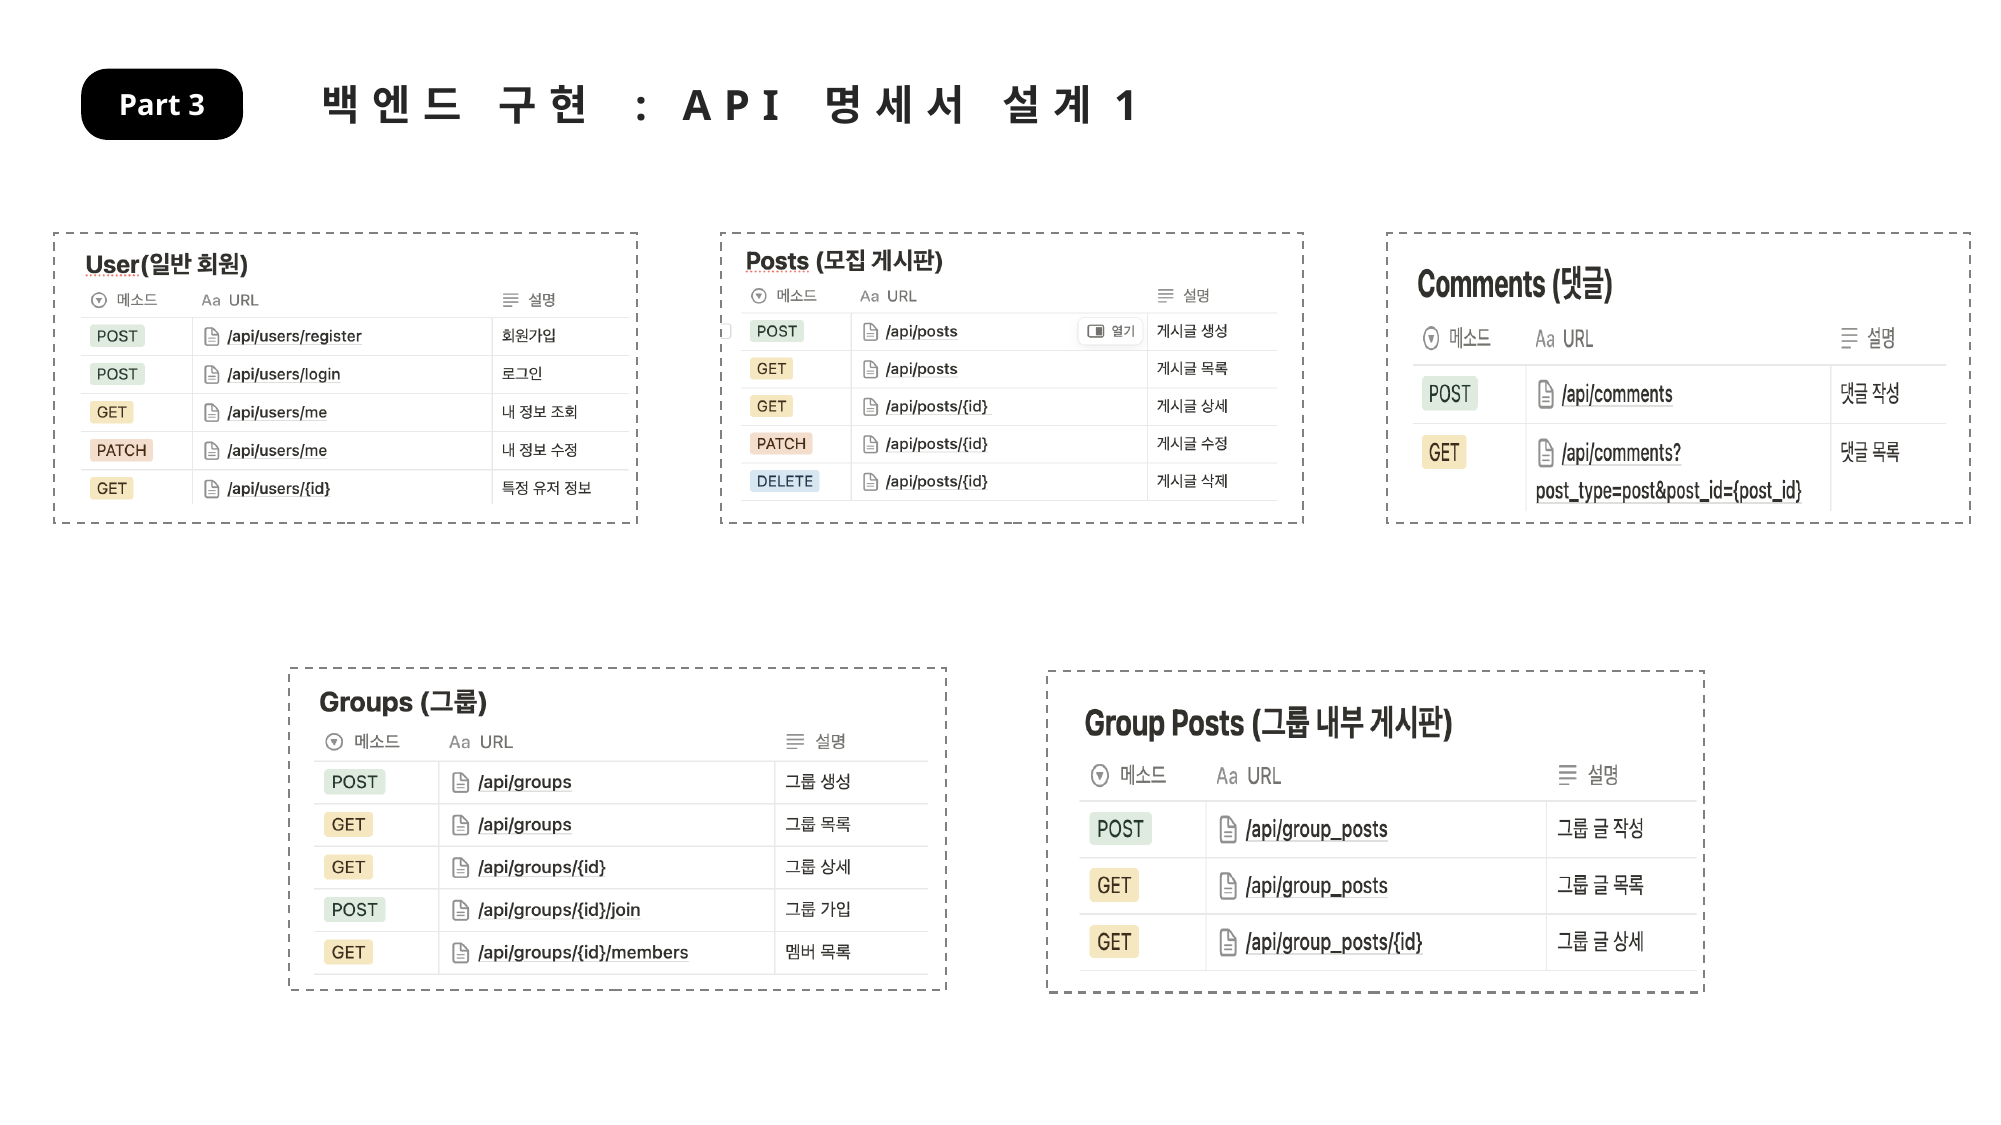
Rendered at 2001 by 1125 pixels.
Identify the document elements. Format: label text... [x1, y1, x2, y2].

picture [1054, 686, 1697, 977]
picture [295, 686, 928, 977]
text_box Part 3 [104, 79, 221, 129]
text_box [1386, 232, 1971, 524]
picture [63, 246, 629, 504]
text_box [53, 232, 638, 524]
picture [720, 236, 1277, 504]
text_box [288, 667, 947, 991]
picture [1410, 246, 1947, 511]
text_box [1046, 670, 1705, 994]
text_box 백엔드 구현 : API 명세서 설계1 [306, 71, 1154, 137]
text_box [80, 67, 245, 141]
text_box [720, 232, 1304, 524]
